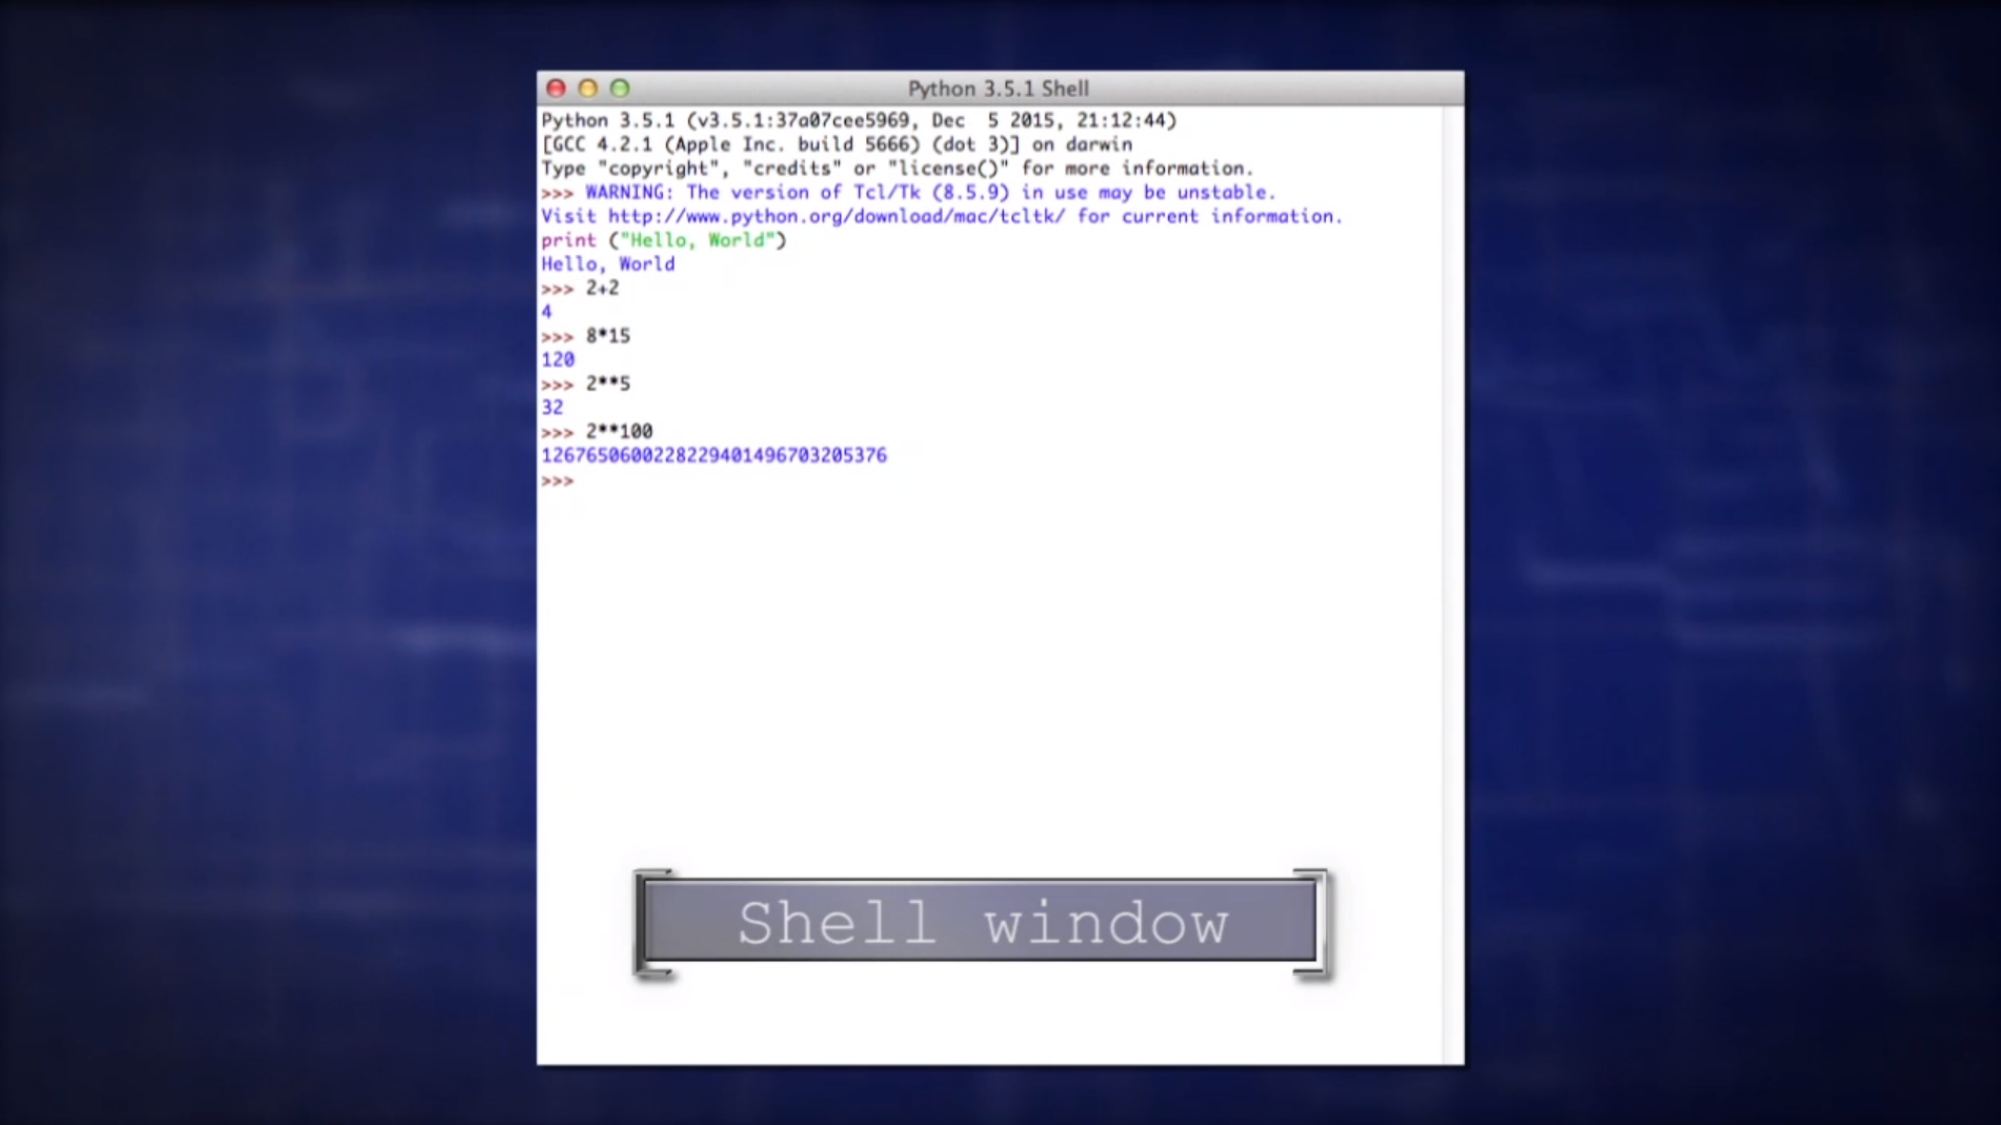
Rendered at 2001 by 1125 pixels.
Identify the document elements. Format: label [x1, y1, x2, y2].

list [0, 0, 2000, 1125]
